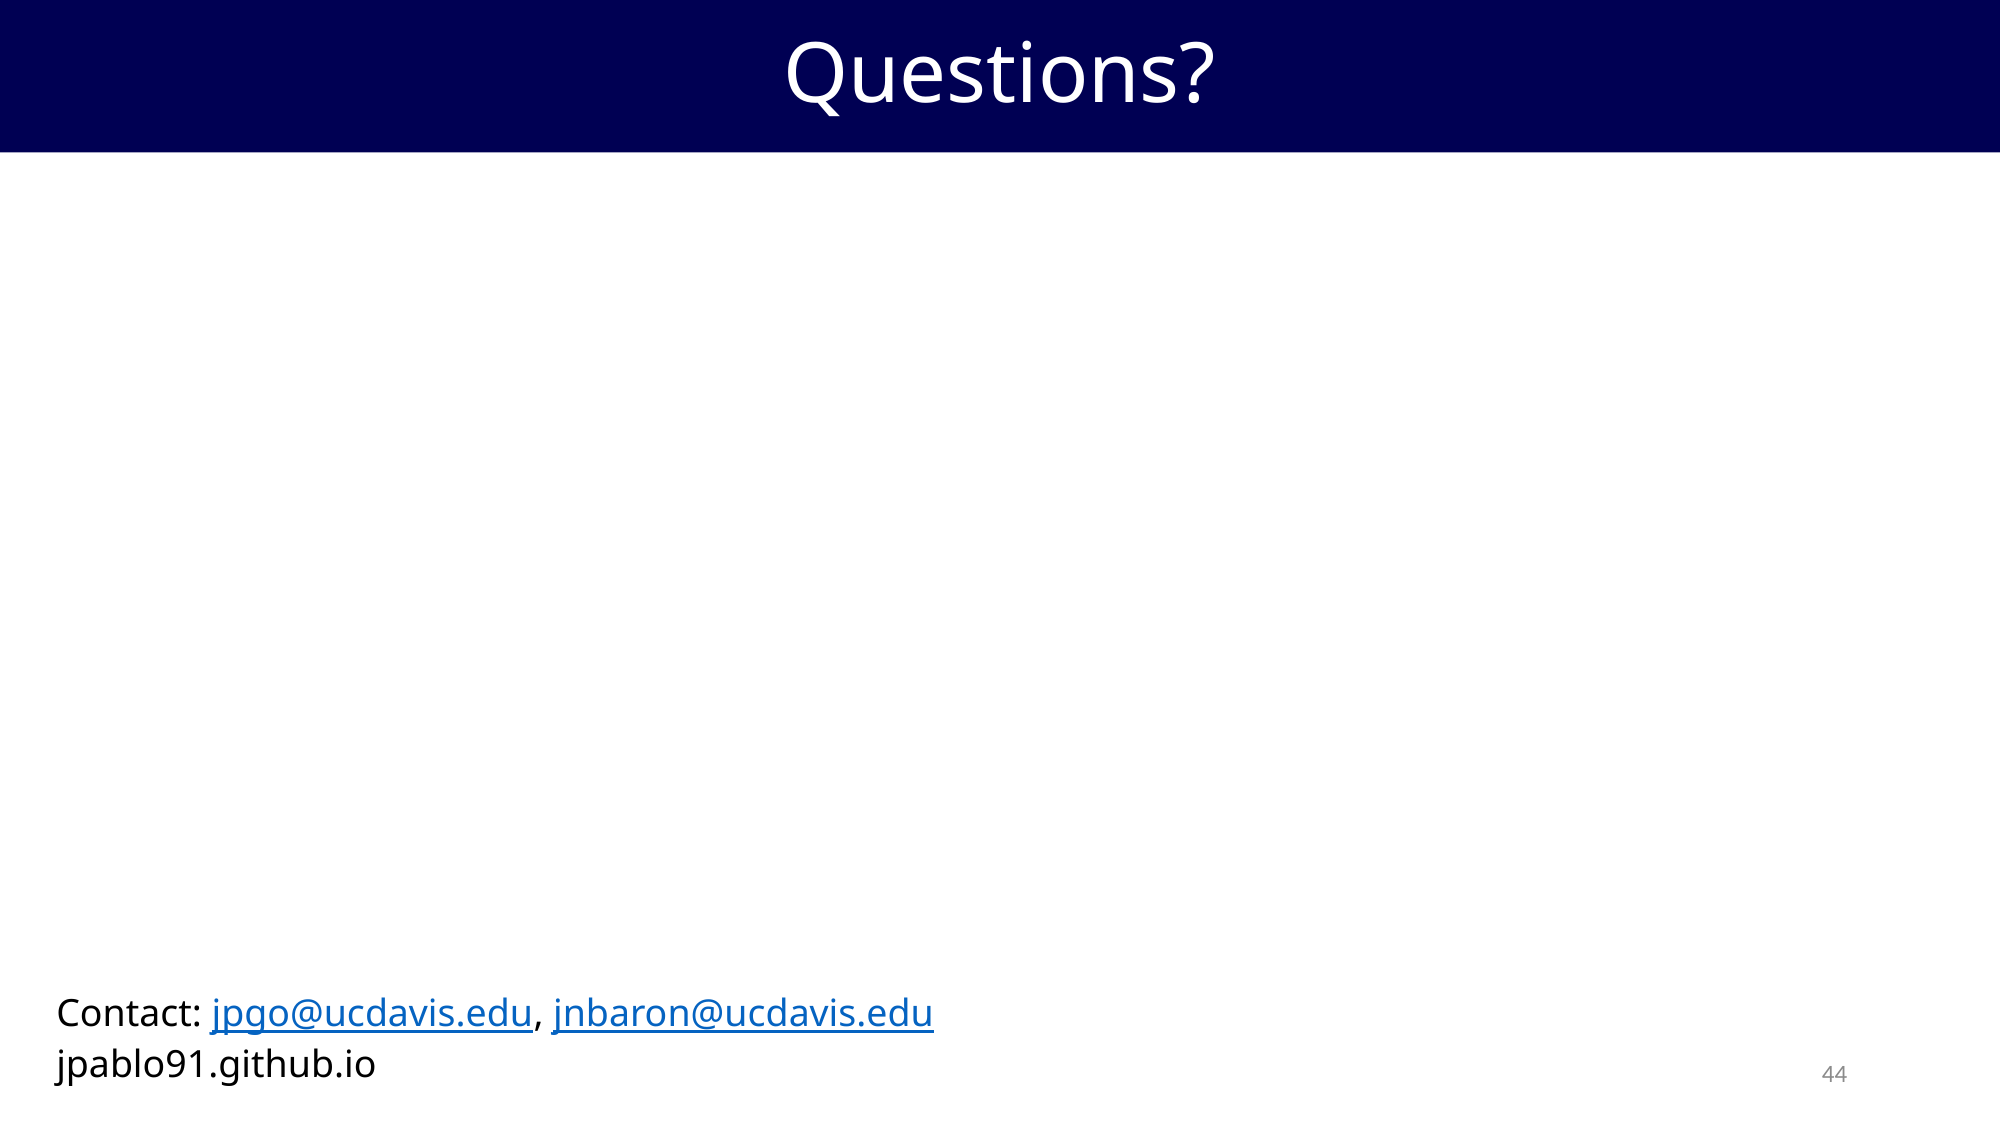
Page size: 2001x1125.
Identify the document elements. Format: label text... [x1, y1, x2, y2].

slide_number 44 [1412, 1042, 1863, 1103]
text_box Questions? [0, 0, 2000, 153]
text_box Contact: jpgo@ucdavis.edu, jnbaron@ucdavis.edu jpablo91.github.io [41, 982, 949, 1093]
